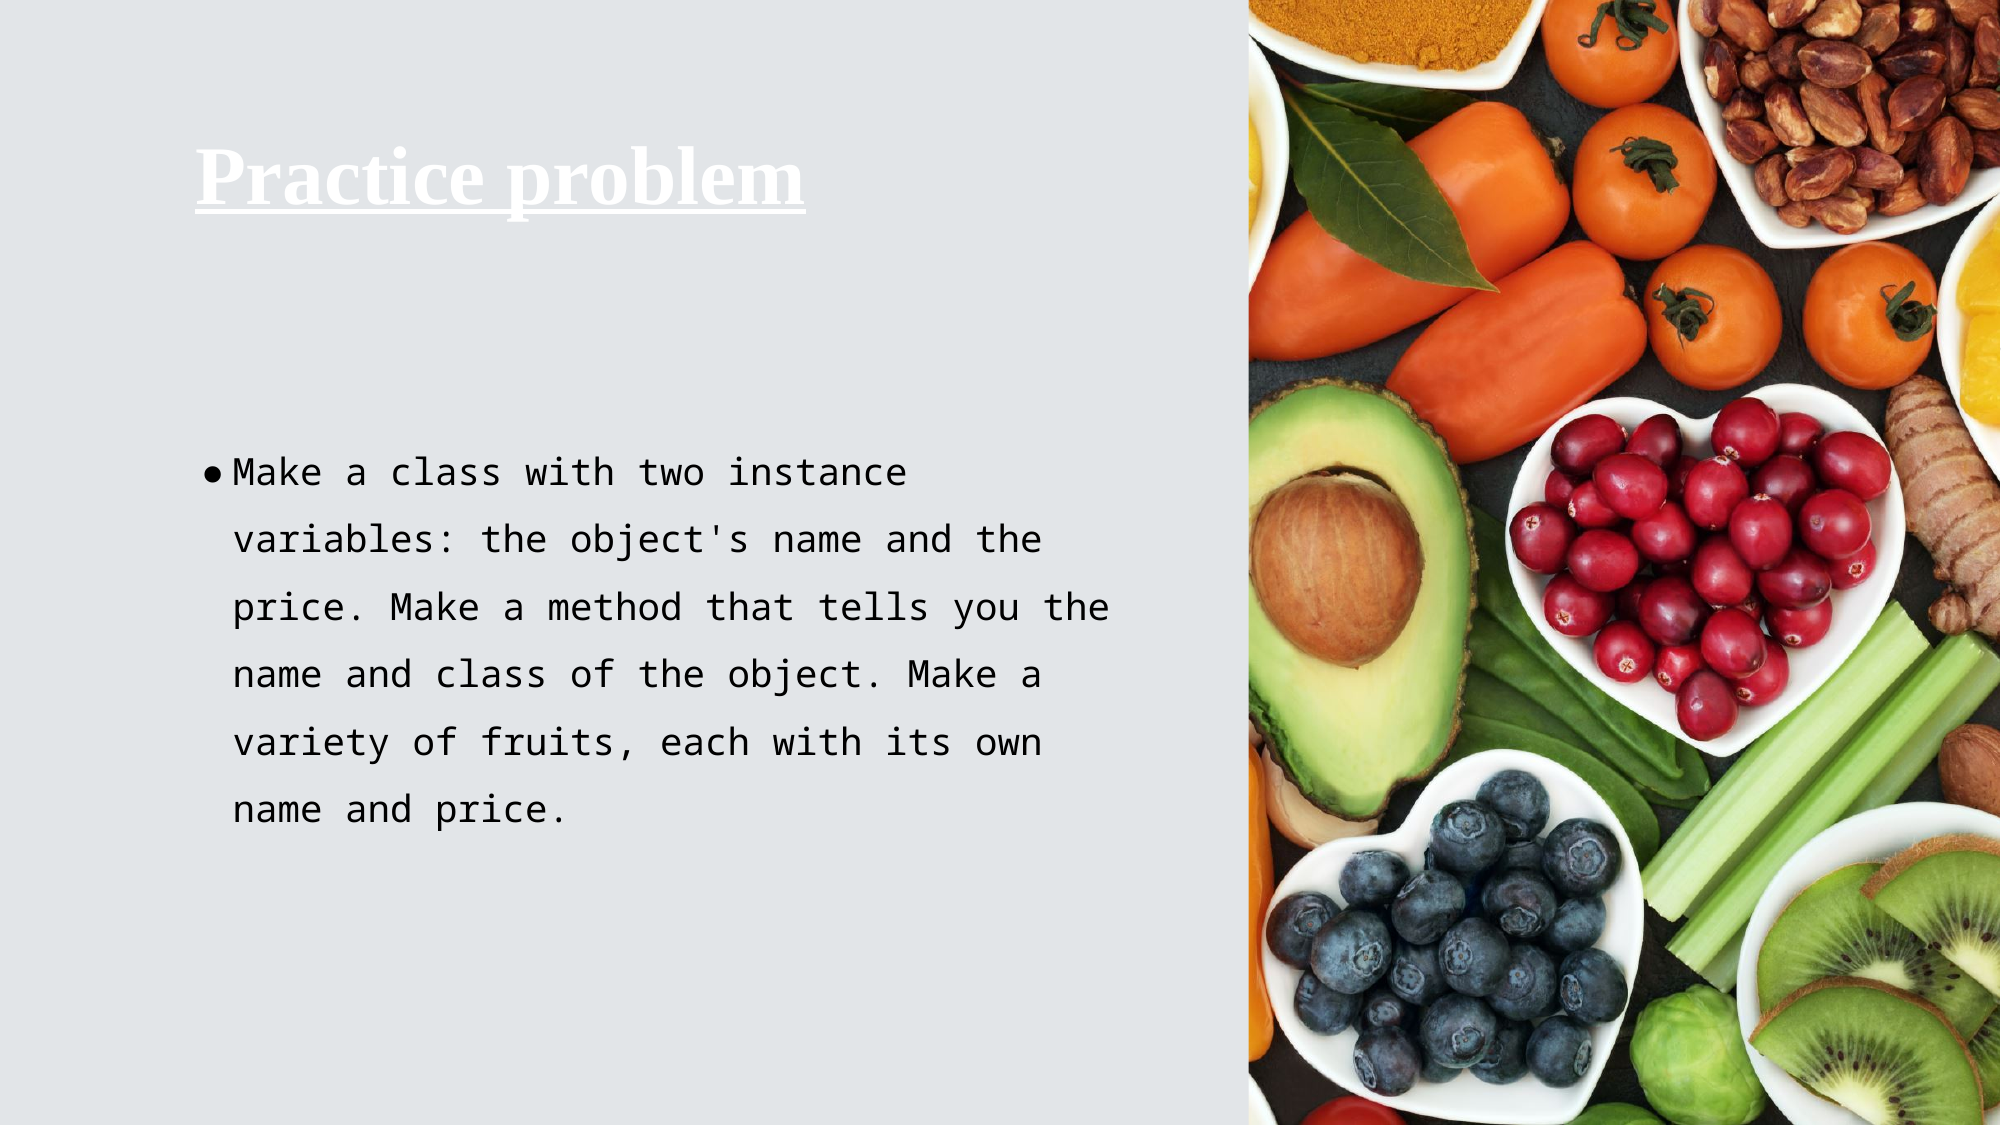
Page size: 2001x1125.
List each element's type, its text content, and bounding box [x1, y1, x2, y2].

list Make a class with two instance variables: the object's name and the price. Make a method that tells you the name and class of the object. Make a variety of fruits, each with its own name and price. [180, 417, 1161, 966]
picture [1248, 0, 2000, 1125]
title Practice problem [180, 84, 1161, 359]
